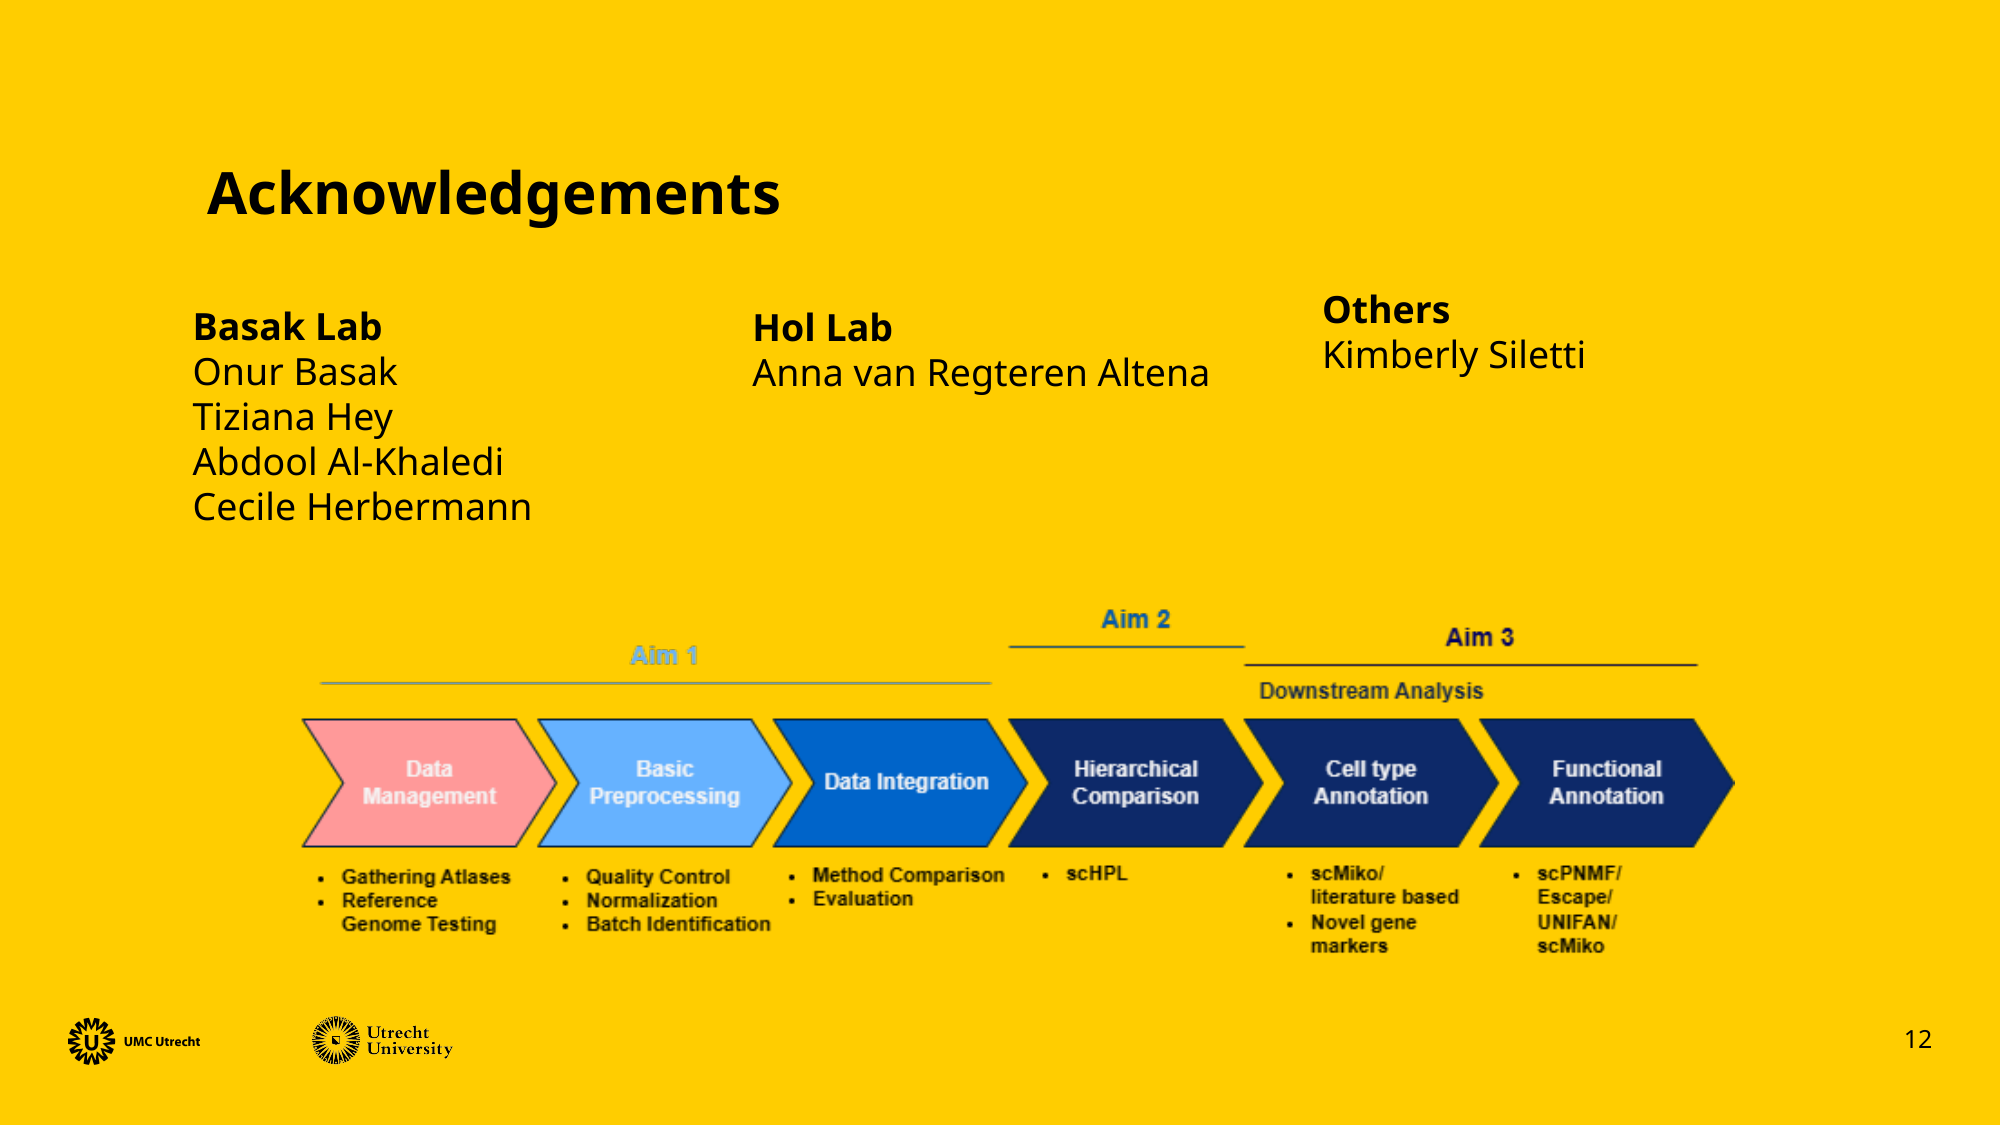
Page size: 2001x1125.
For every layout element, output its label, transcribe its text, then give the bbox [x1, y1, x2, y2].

text_box Acknowledgements [192, 148, 1433, 355]
slide_number 12 [1828, 1009, 1933, 1071]
text_box Hol Lab Anna van Regteren Altena [752, 303, 1259, 439]
text_box Basak Lab Onur Basak Tiziana Hey Abdool Al-Khaledi Cecile Herbermann [192, 303, 643, 574]
picture [68, 984, 200, 1096]
text_box Others Kimberly Siletti [1322, 286, 1828, 422]
picture [265, 592, 1735, 1096]
